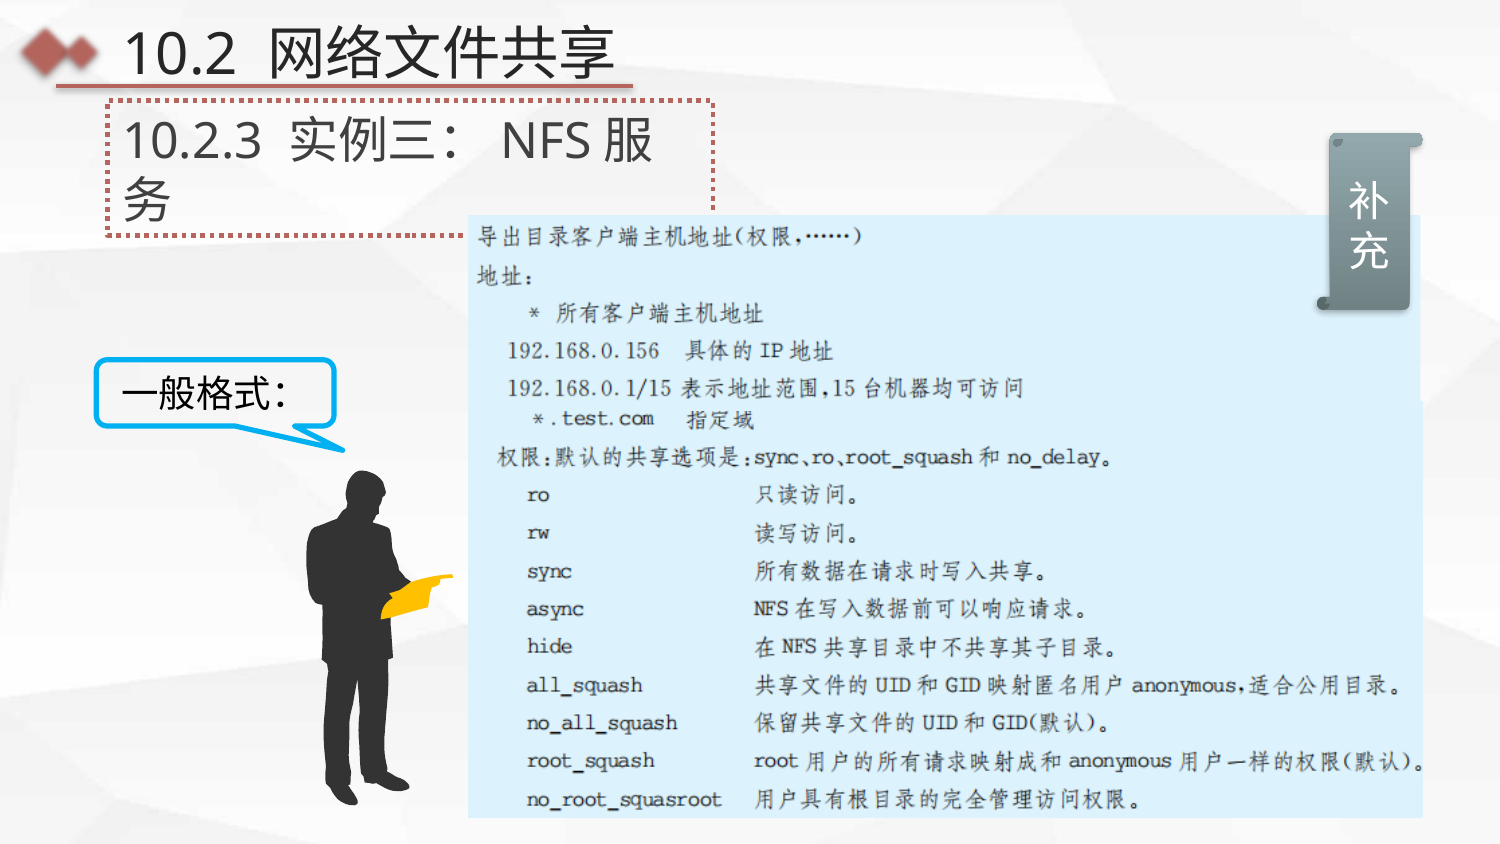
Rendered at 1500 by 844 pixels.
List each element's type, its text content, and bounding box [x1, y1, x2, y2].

picture [0, 0, 1500, 844]
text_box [467, 215, 1424, 818]
text_box 补充 [1329, 132, 1424, 214]
text_box [27, 34, 60, 71]
text_box 10.2.3 实例三：NFS服务 [107, 100, 713, 236]
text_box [306, 469, 454, 807]
text_box 一般格式： [96, 359, 343, 451]
text_box 10.2 网络文件共享 [107, 9, 928, 94]
text_box [71, 42, 92, 63]
